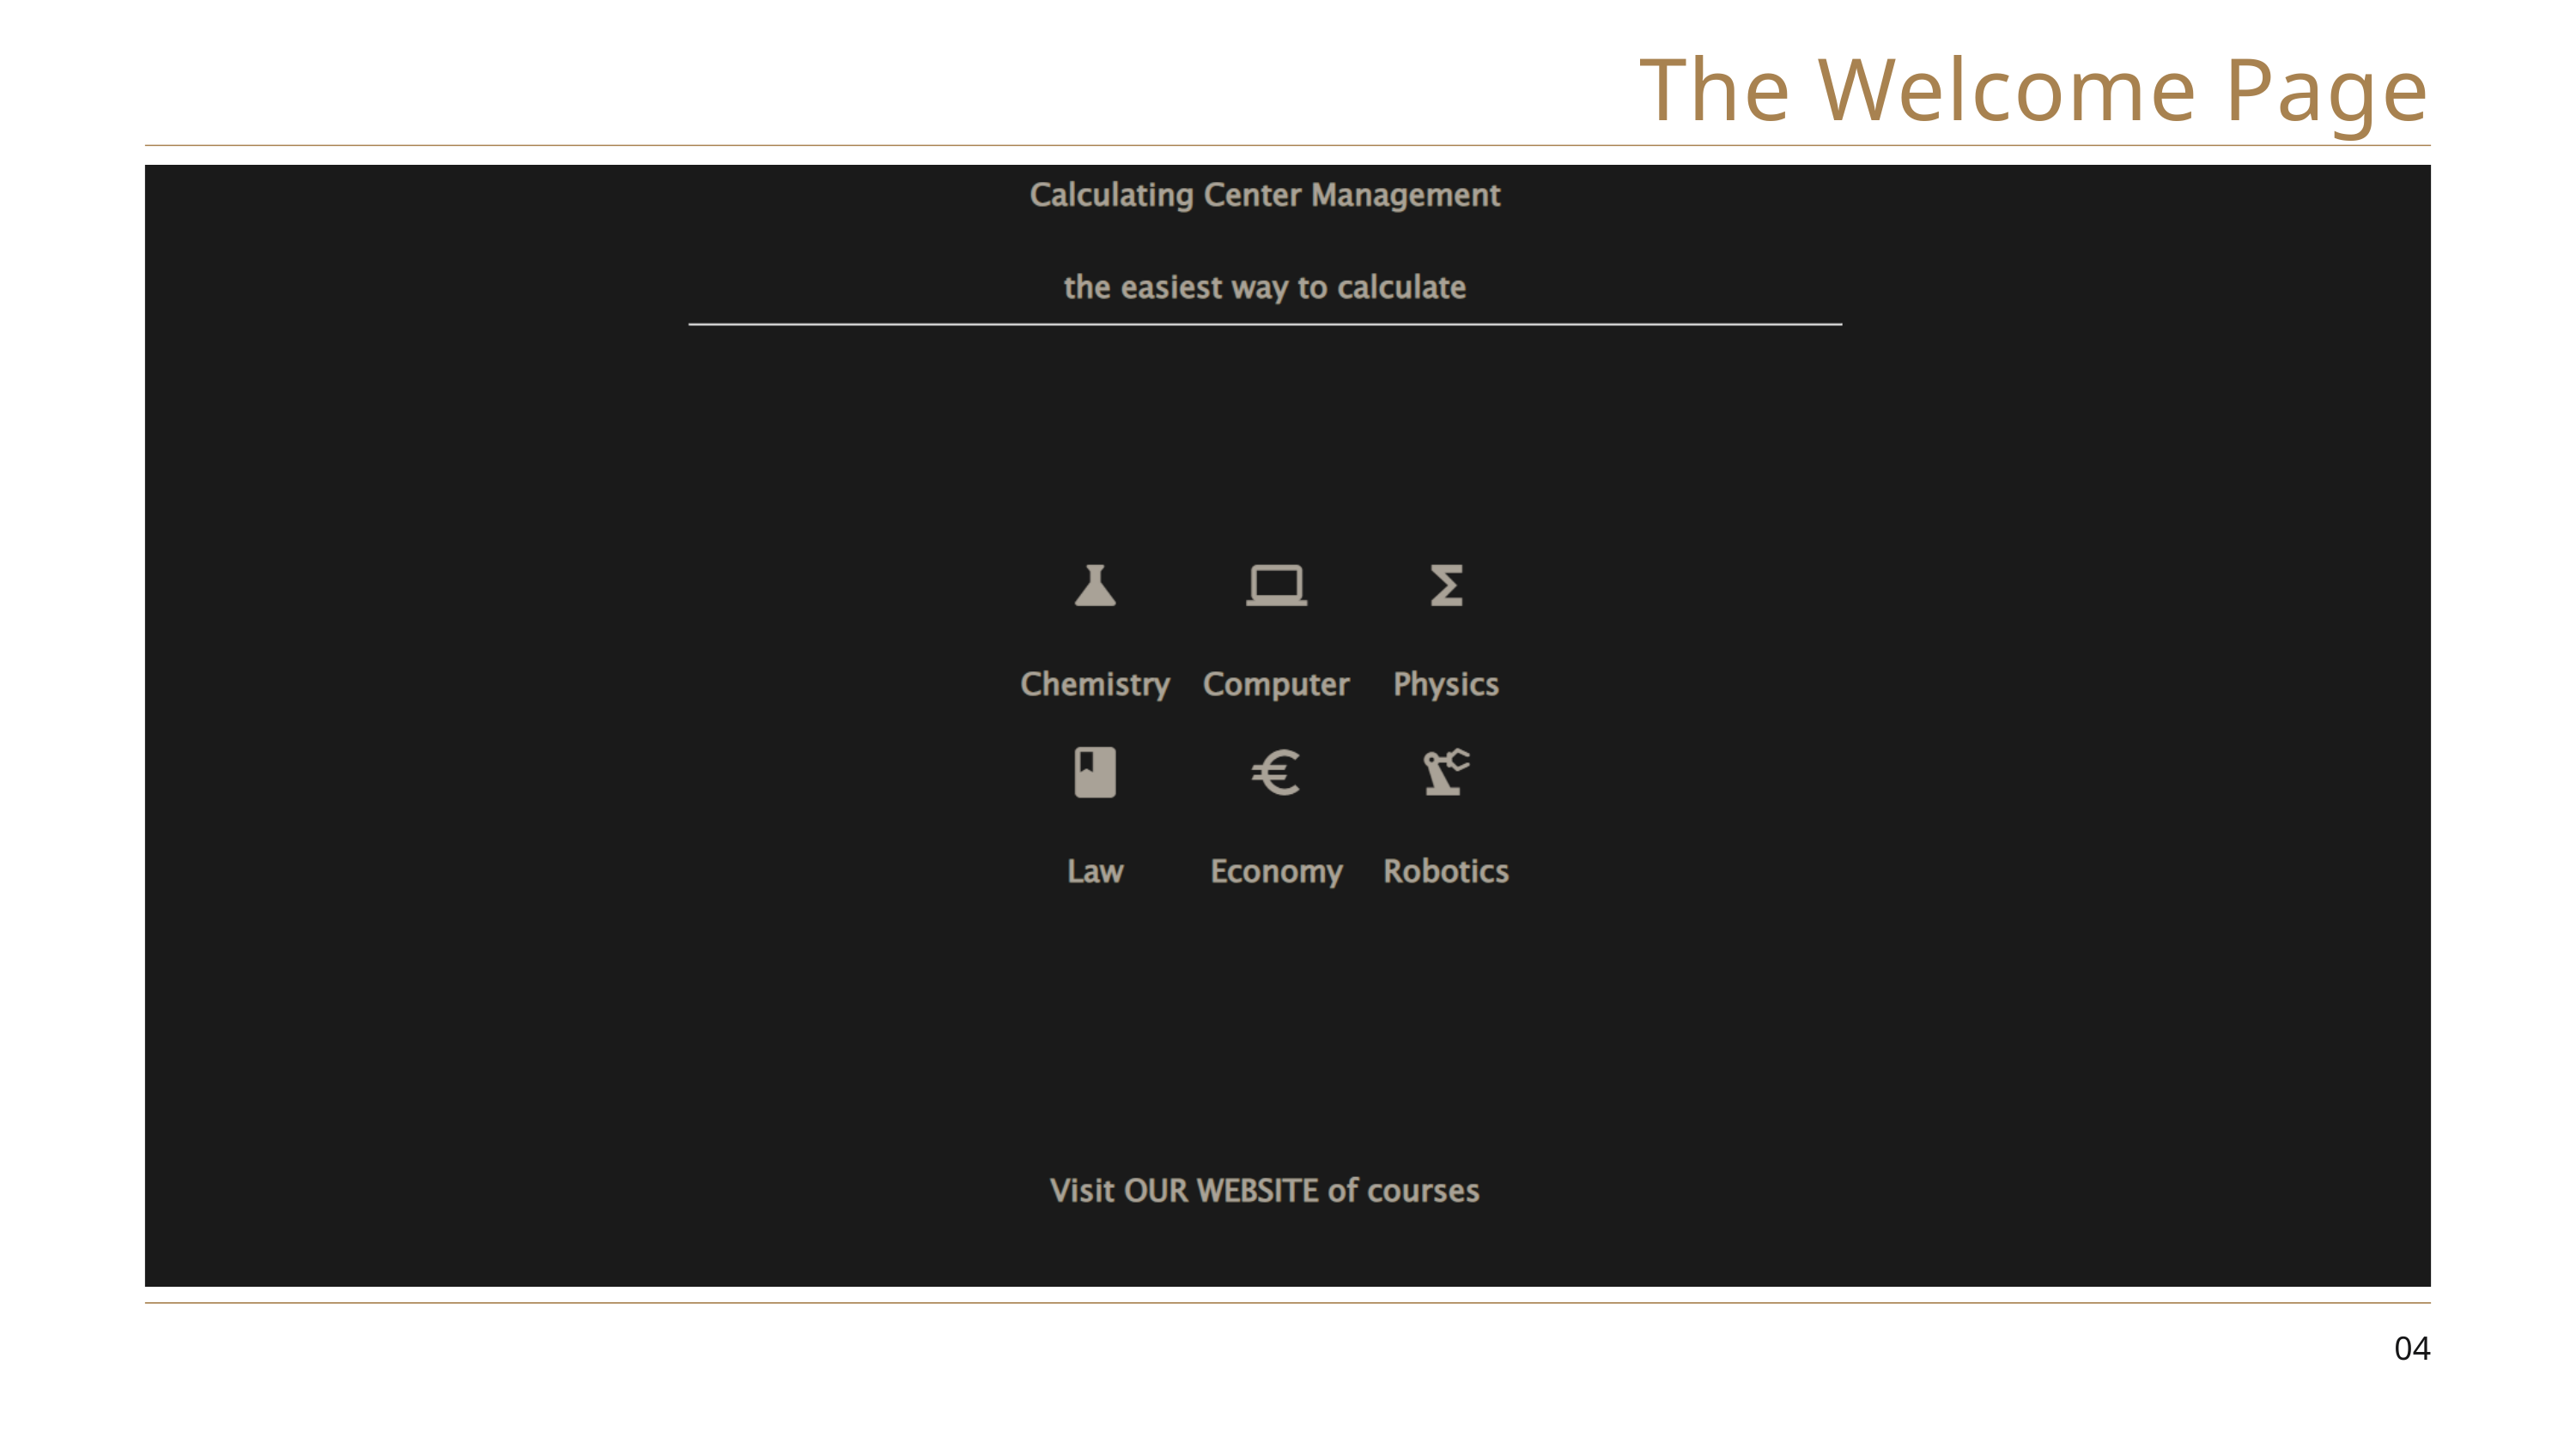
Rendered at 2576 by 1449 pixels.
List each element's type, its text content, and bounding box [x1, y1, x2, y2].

text_box The Welcome Page [1467, 62, 2432, 138]
picture [144, 165, 2432, 1288]
text_box 04 [2277, 1334, 2432, 1367]
